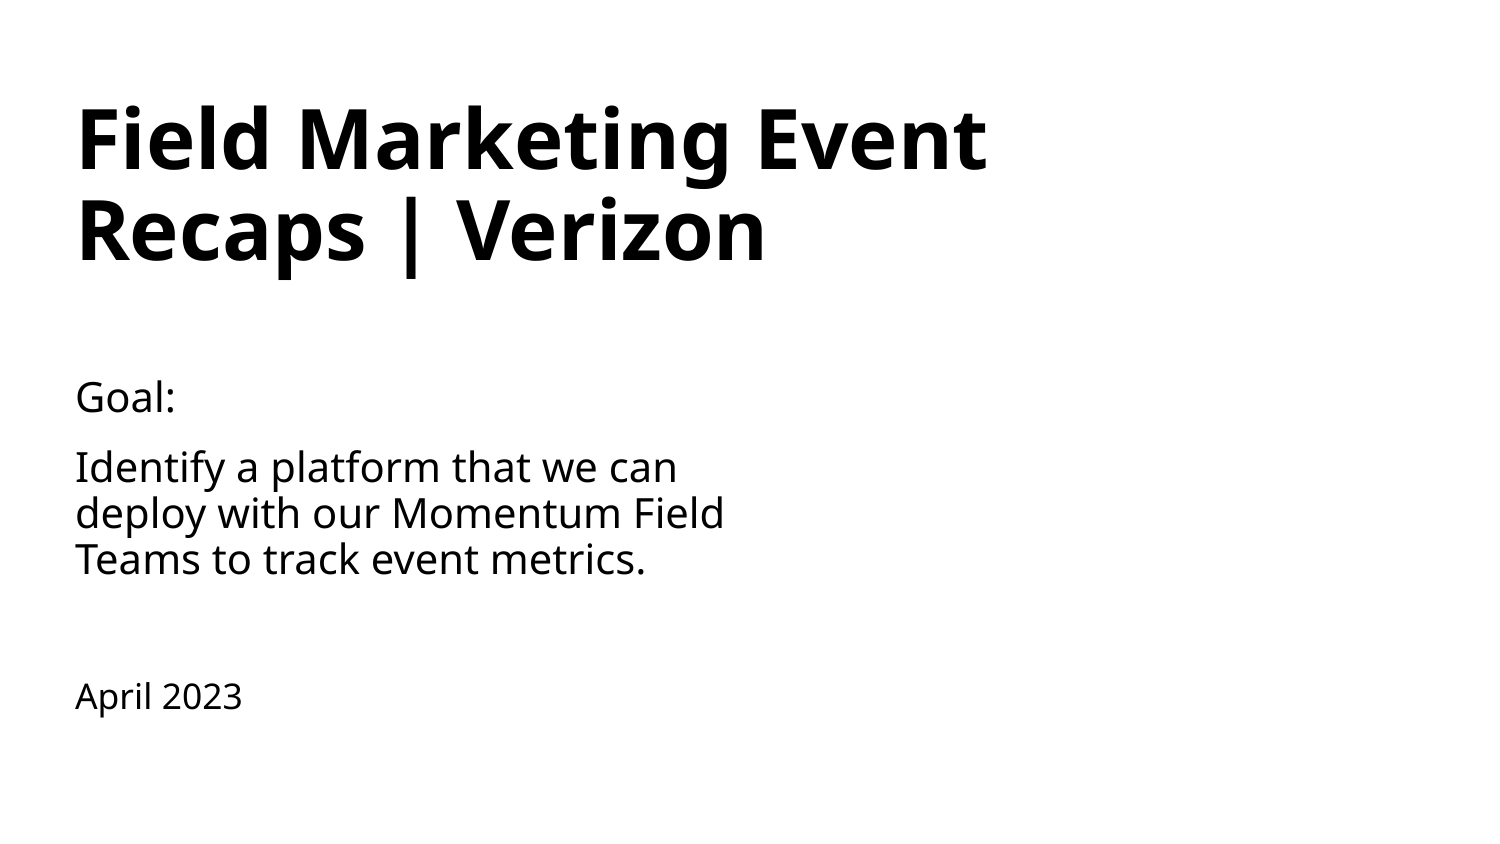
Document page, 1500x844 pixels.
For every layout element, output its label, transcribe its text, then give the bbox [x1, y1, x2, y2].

subtitle Goal: Identify a platform that we can deploy with our Momentum Field Teams to track event metrics. April 2023 [75, 375, 750, 776]
title Field Marketing Event Recaps | Verizon [75, 96, 1300, 284]
